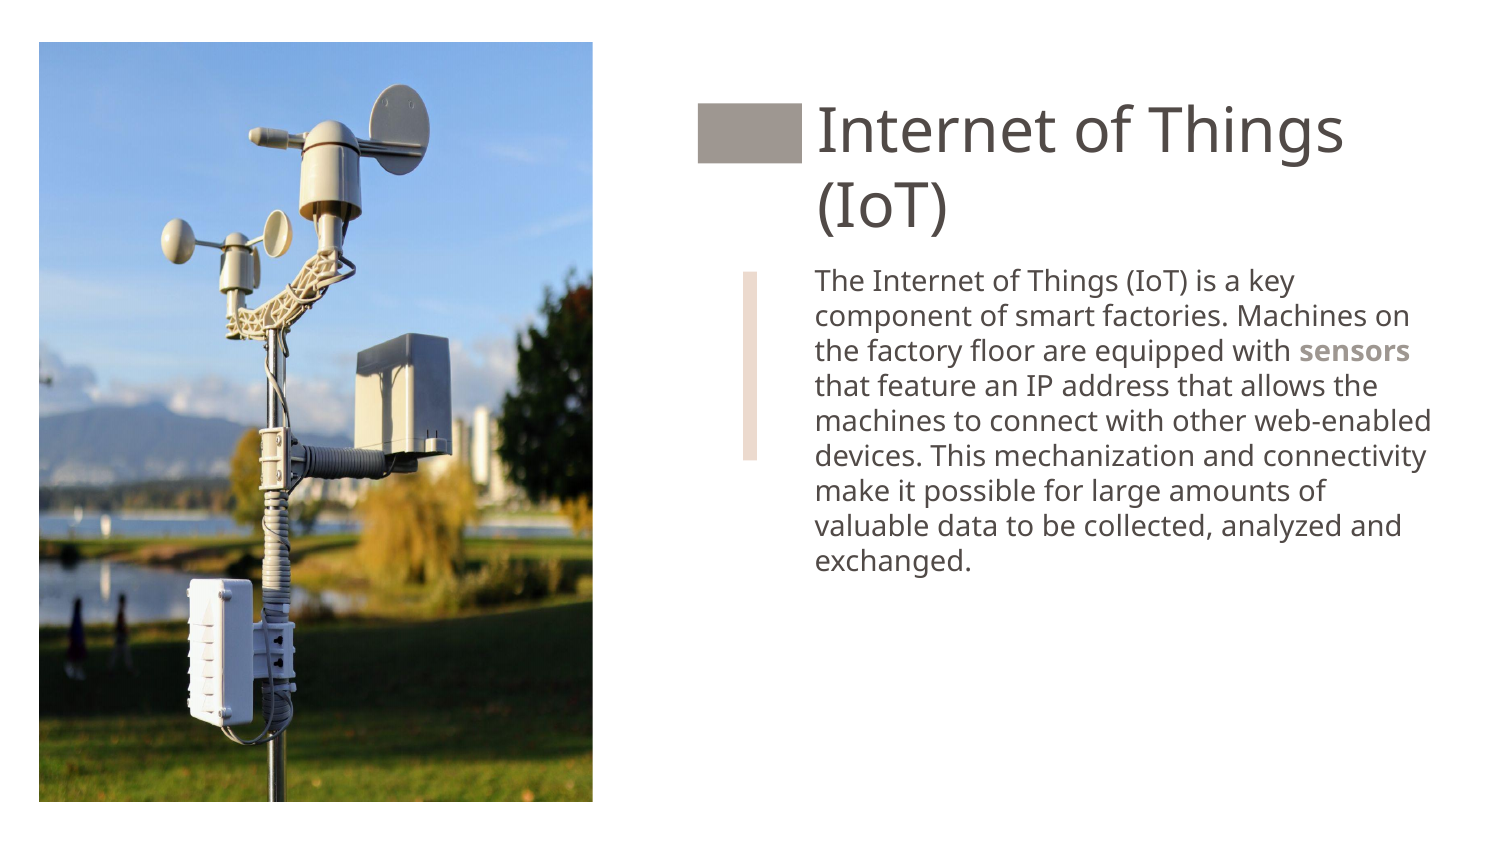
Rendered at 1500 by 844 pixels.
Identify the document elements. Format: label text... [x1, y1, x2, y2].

text_box [743, 271, 757, 461]
text_box Internet of Things (IoT) [802, 75, 1457, 247]
picture [38, 42, 593, 802]
text_box [697, 103, 802, 164]
text_box The Internet of Things (IoT) is a key component of smart factories. Machines on the factory floor are equipped with sensors that feature an IP address that allows the machines to connect with other web-enabled devices. This mechanization and connectivity make it possible for large amounts of valuable data to be collected, analyzed and exchanged. [799, 247, 1459, 593]
